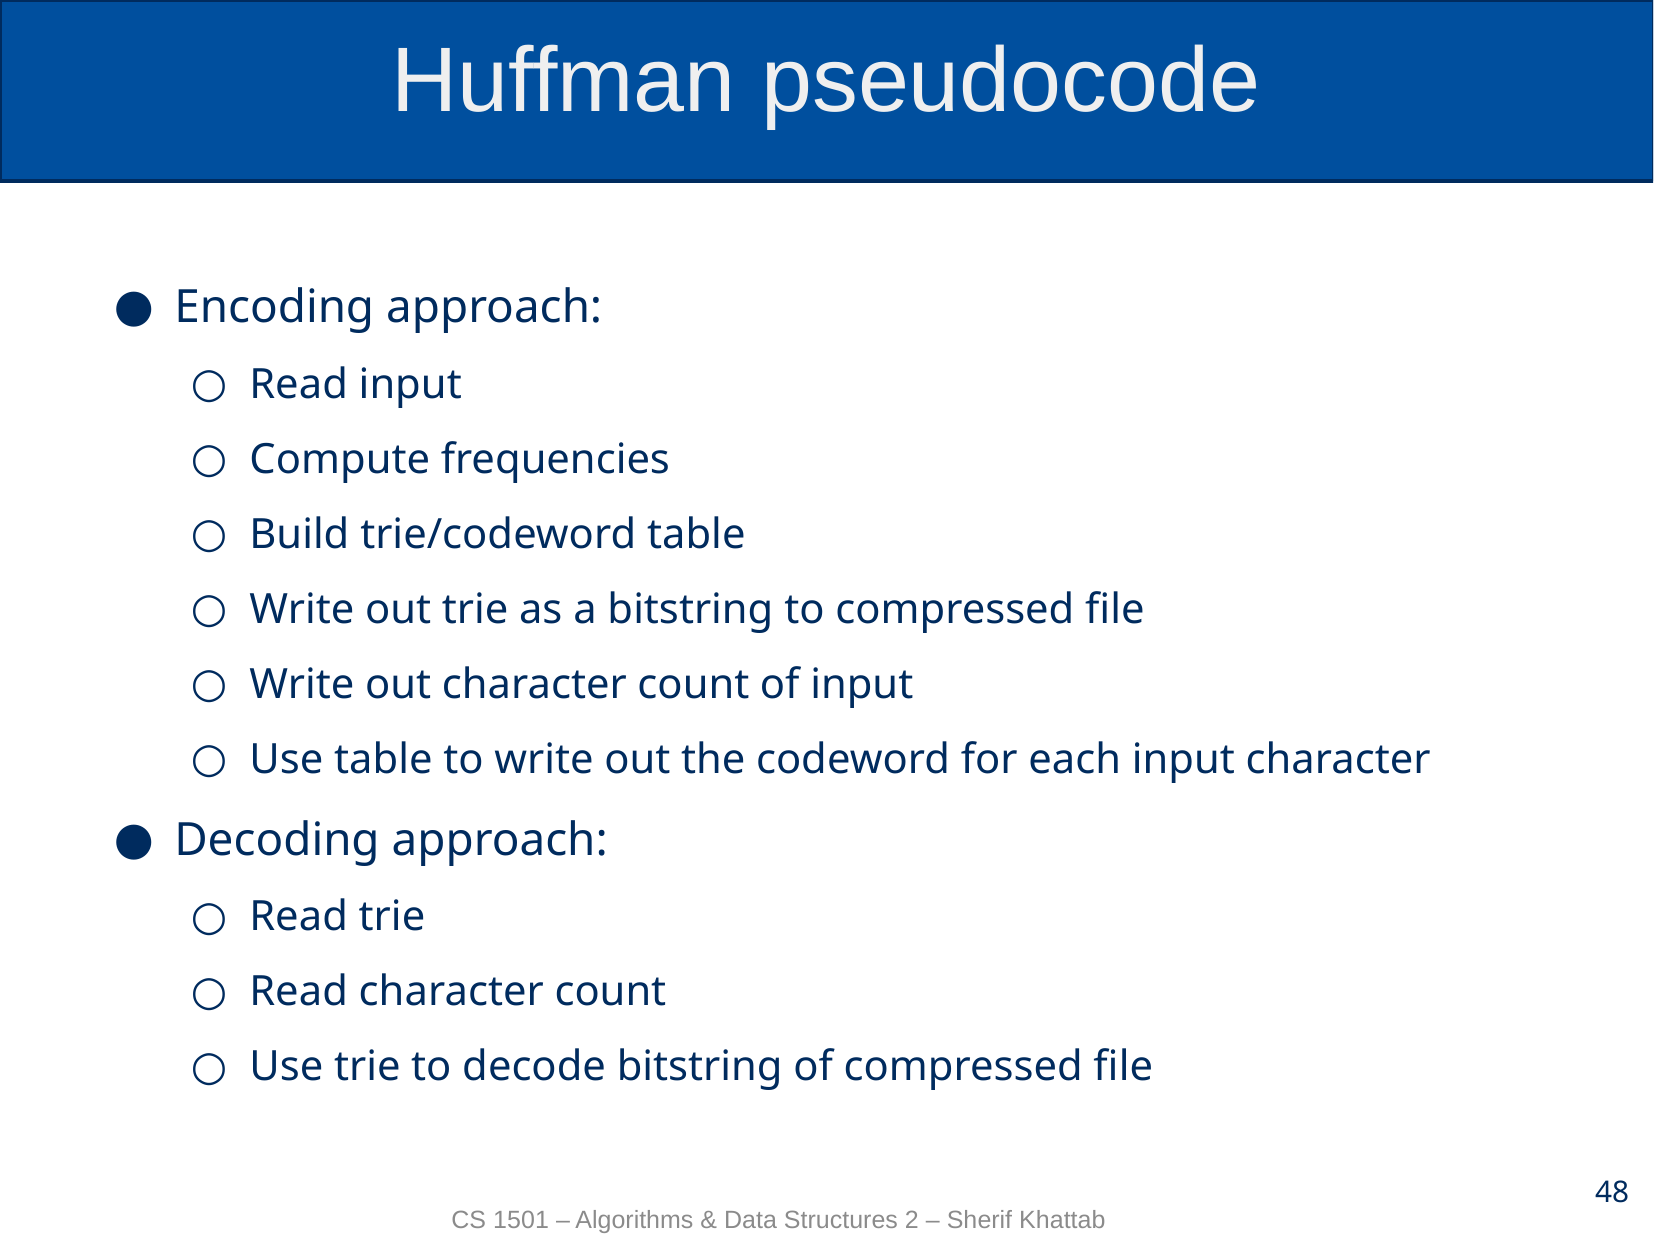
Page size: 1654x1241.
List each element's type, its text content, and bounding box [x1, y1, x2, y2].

slide_number 48 [1546, 1145, 1647, 1241]
footer CS 1501 – Algorithms & Data Structures 2 – Sherif Khattab [402, 1185, 1157, 1241]
list Encoding approach: Read input Compute frequencies Build trie/codeword table Write out trie as a bitstring to compressed file Write out character count of input Use table to write out the codeword for each input character Decoding approach: Read trie Read character count Use trie to decode bitstring of compressed file [82, 232, 1571, 1188]
title Huffman pseudocode [82, 36, 1571, 146]
